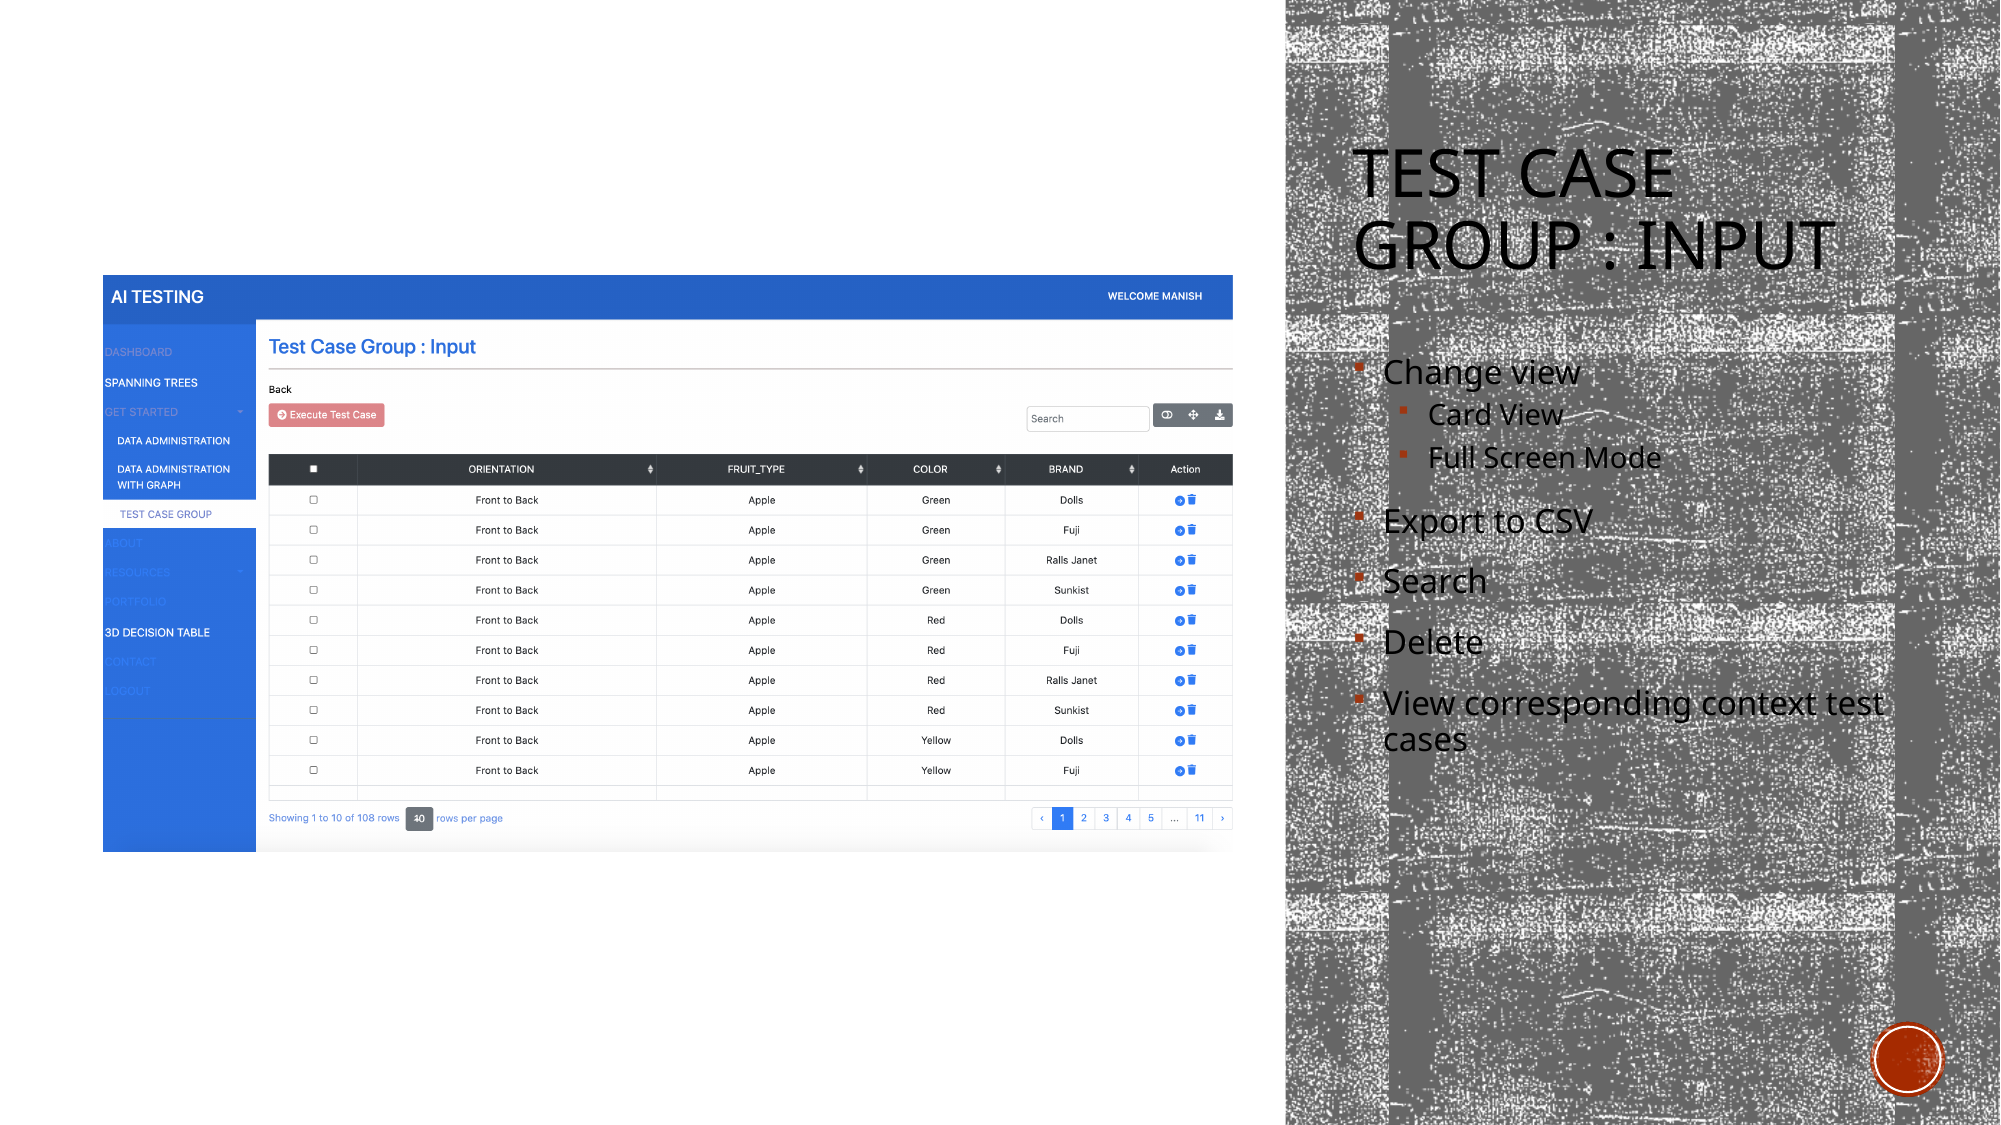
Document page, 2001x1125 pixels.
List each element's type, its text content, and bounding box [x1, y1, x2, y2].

text_box [1284, 0, 2000, 1125]
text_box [1872, 1024, 1943, 1095]
picture [103, 275, 1233, 852]
title Test Case Group : Input [1338, 79, 1920, 344]
list Change view Card View Full Screen Mode Export to CSV Search Delete View corresponding context test cases [1338, 348, 1920, 1013]
